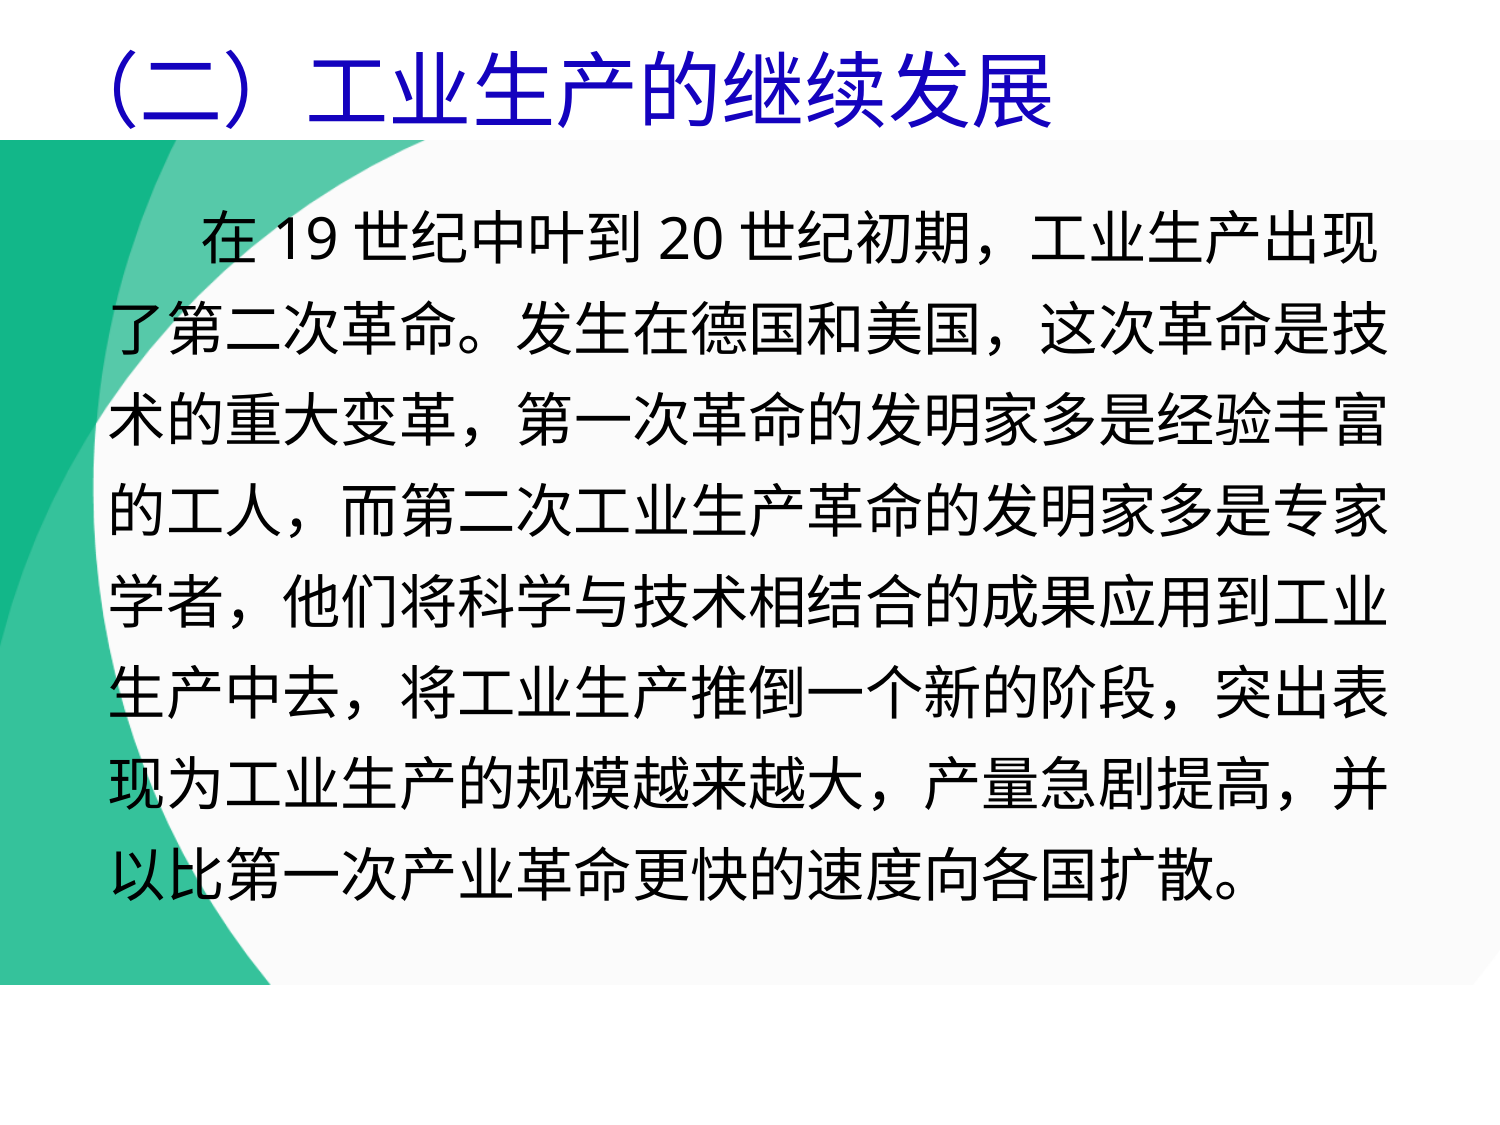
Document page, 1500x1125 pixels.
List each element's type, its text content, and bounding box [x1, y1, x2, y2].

picture [0, 140, 1500, 985]
text_box （二）工业生产的继续发展 [41, 30, 1154, 140]
